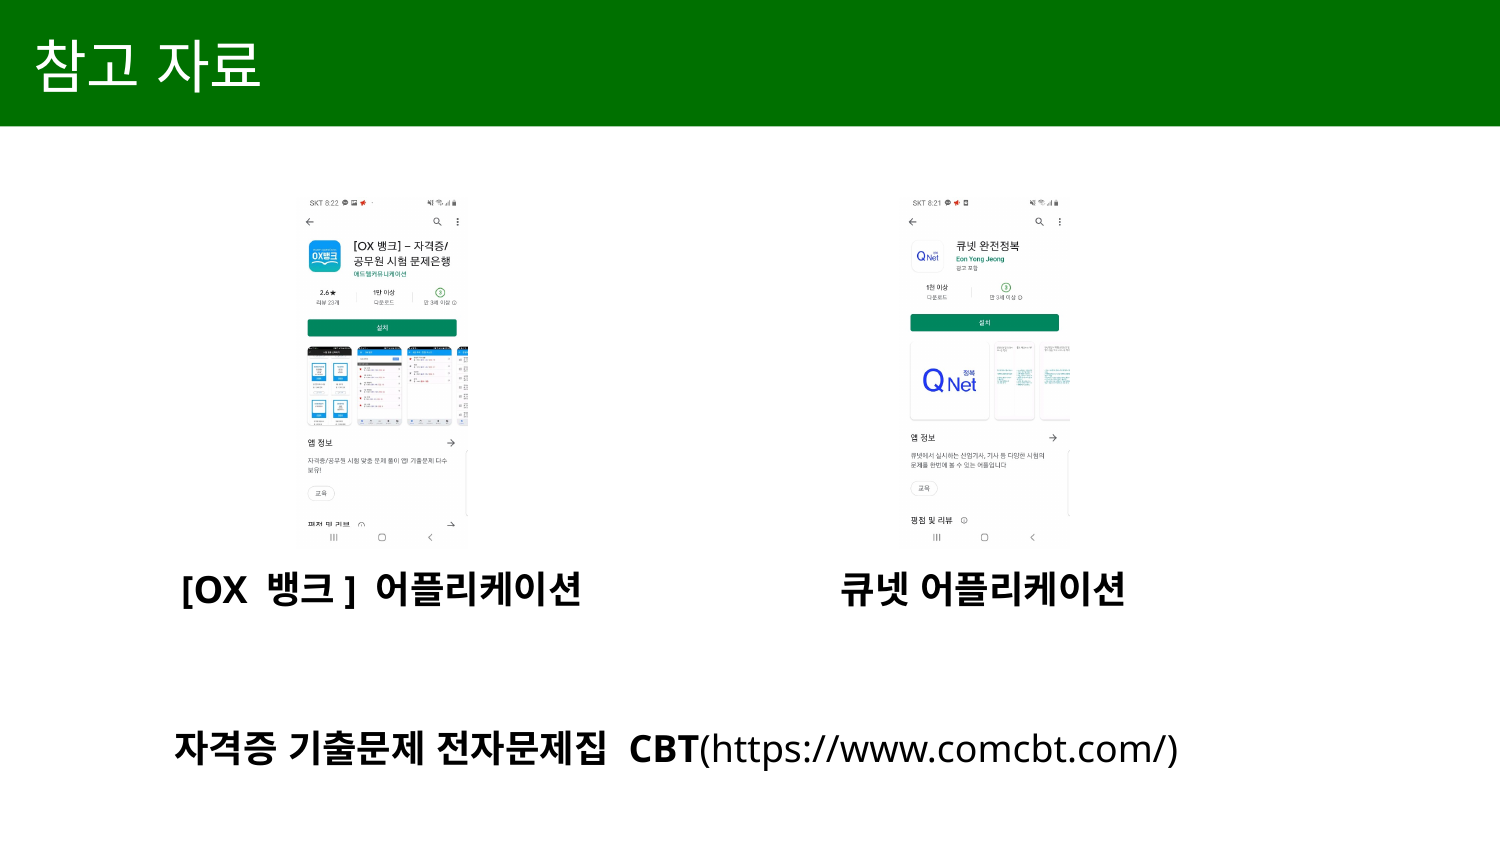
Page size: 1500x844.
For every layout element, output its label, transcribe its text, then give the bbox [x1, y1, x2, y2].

picture [296, 197, 468, 549]
text_box 자격증 기출문제 전자문제집 CBT(https://www.comcbt.com/) [159, 717, 1200, 777]
text_box 참고 자료 [18, 1, 279, 108]
picture [899, 197, 1071, 549]
text_box [OX 뱅크] 어플리케이션 [148, 558, 616, 619]
text_box 큐넷 어플리케이션 [750, 558, 1218, 619]
text_box [0, 0, 1500, 129]
